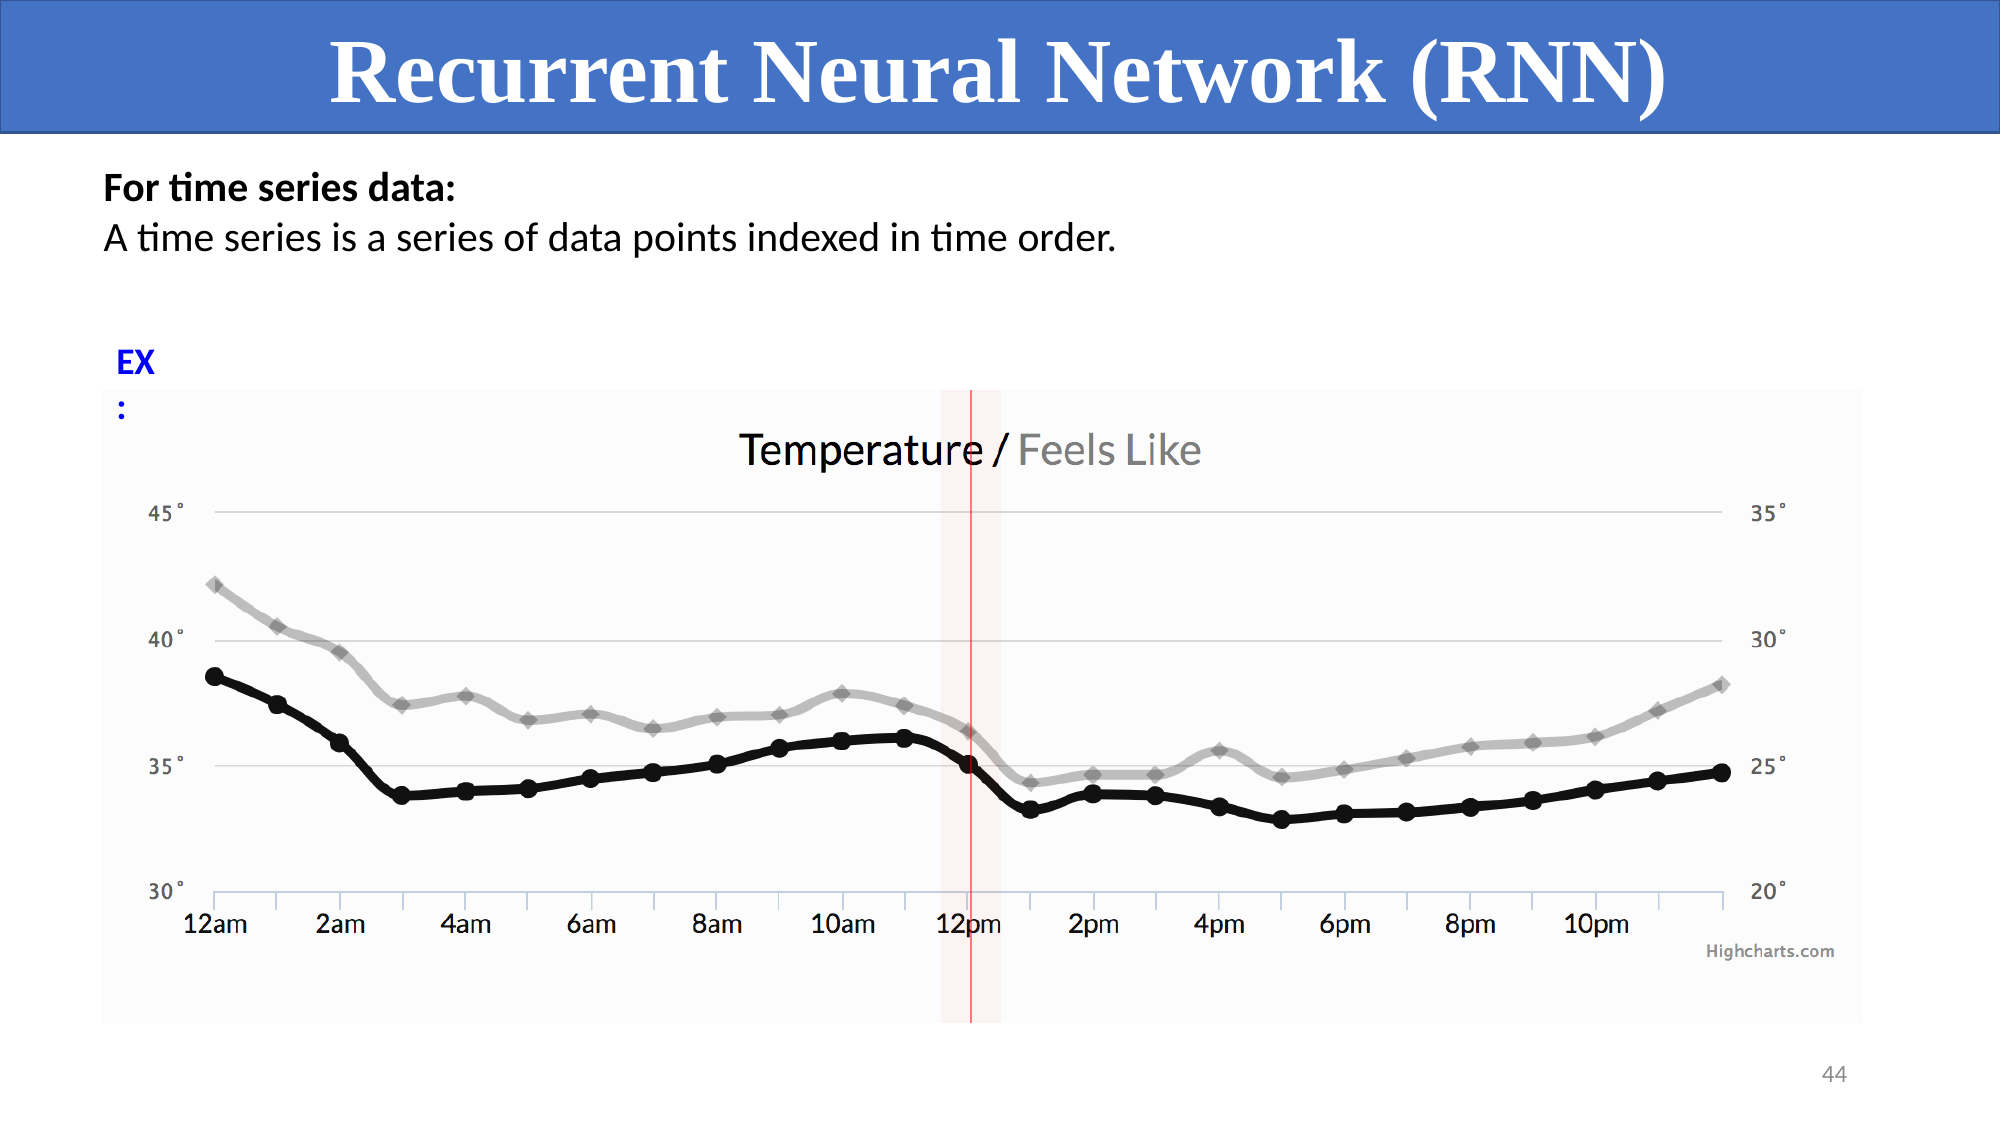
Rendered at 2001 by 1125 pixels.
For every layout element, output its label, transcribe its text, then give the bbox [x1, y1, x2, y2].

text_box EX: [101, 329, 181, 390]
slide_number 44 [1412, 1042, 1863, 1103]
text_box For time series data: A time series is a series of data points indexed in time order. [88, 152, 1172, 268]
text_box Recurrent Neural Network (RNN) [0, 0, 2000, 134]
picture [101, 390, 1863, 1023]
